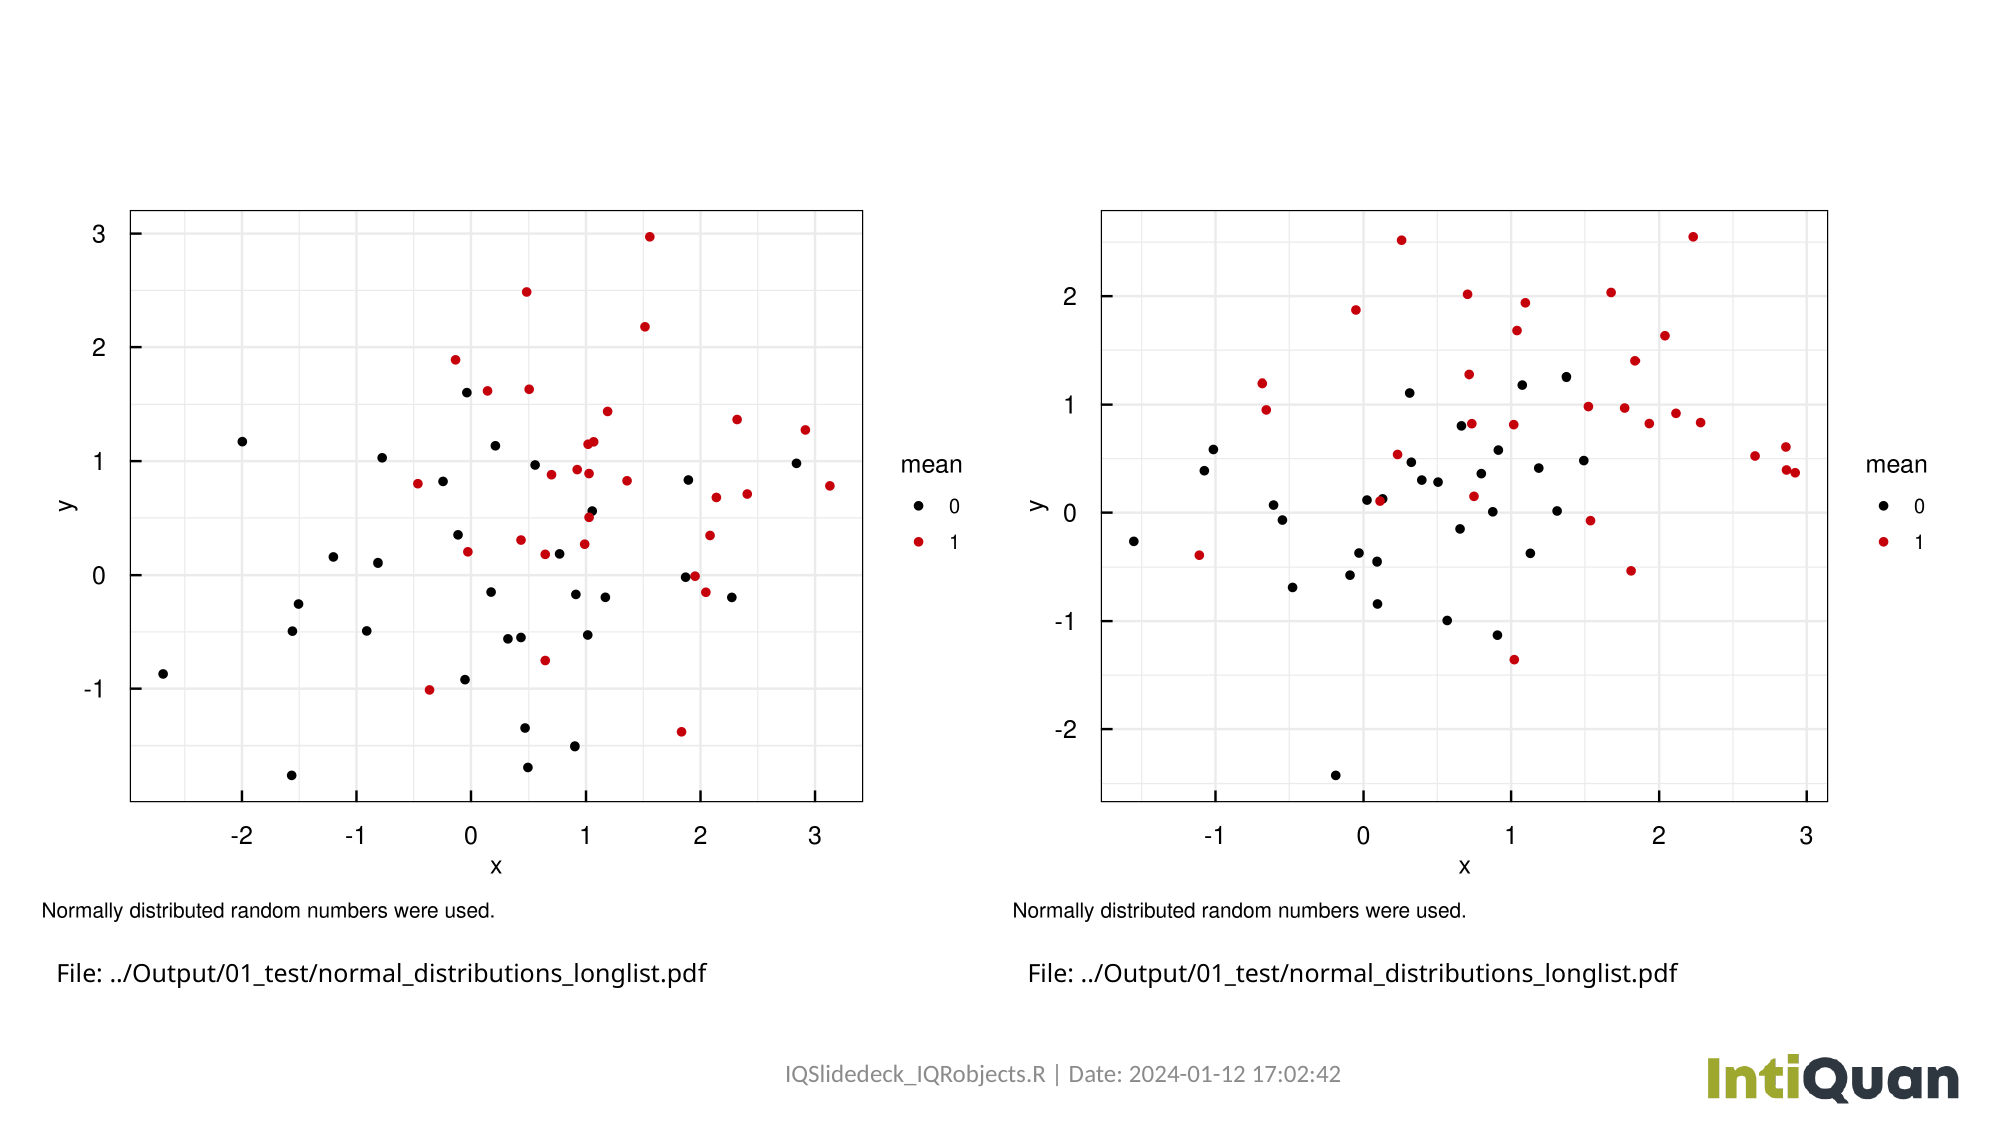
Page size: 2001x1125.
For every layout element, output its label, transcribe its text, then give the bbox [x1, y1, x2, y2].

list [41, 197, 988, 928]
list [1012, 197, 1952, 928]
picture [1704, 1048, 1959, 1110]
list File: ../Output/01_test/normal_distributions_longlist.pdf [41, 948, 988, 1022]
list File: ../Output/01_test/normal_distributions_longlist.pdf [1012, 948, 1953, 1022]
footer IQSlidedeck_IQRobjects.R | Date: 2024-01-12 17:02:42 [449, 1042, 1679, 1103]
